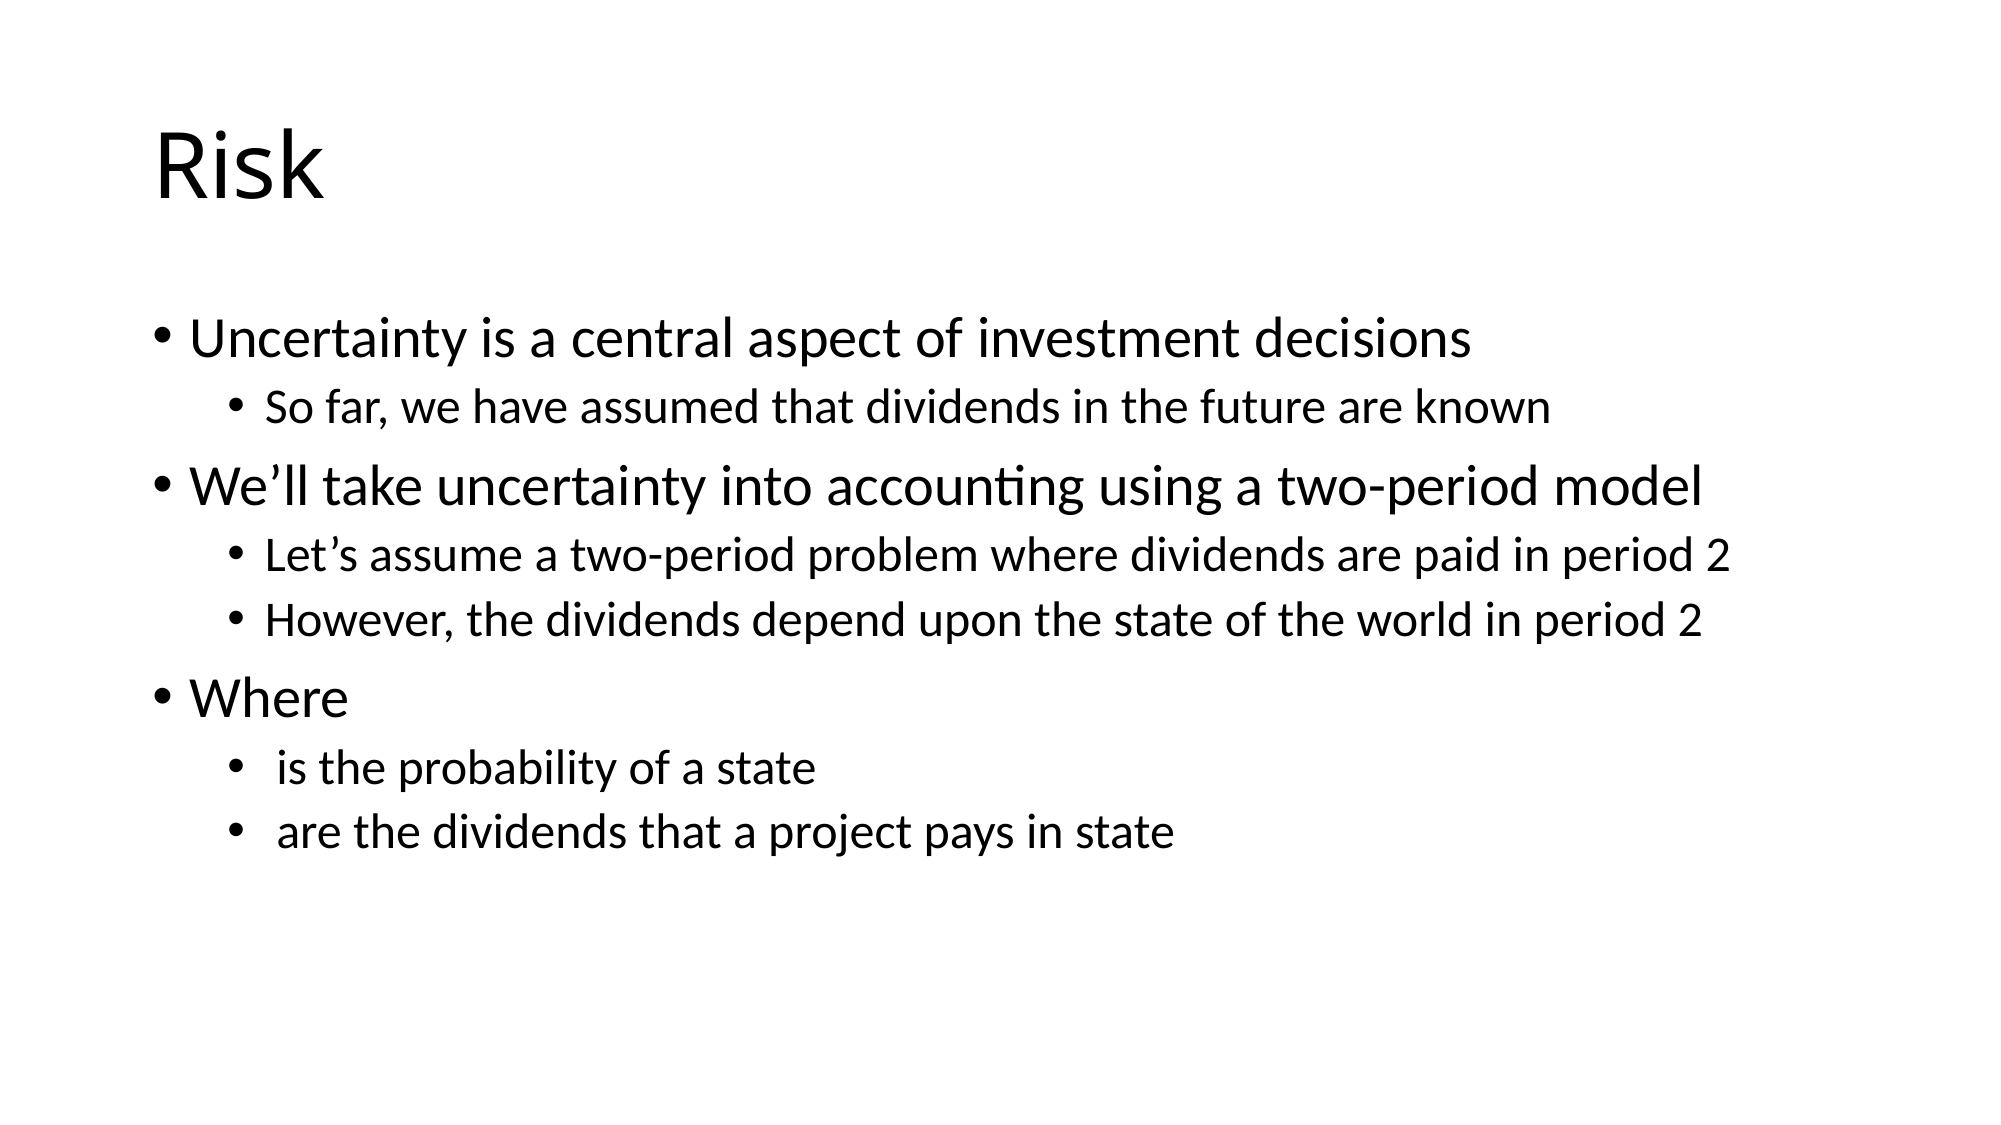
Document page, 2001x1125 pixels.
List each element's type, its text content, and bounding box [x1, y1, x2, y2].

title Risk [137, 59, 1863, 278]
